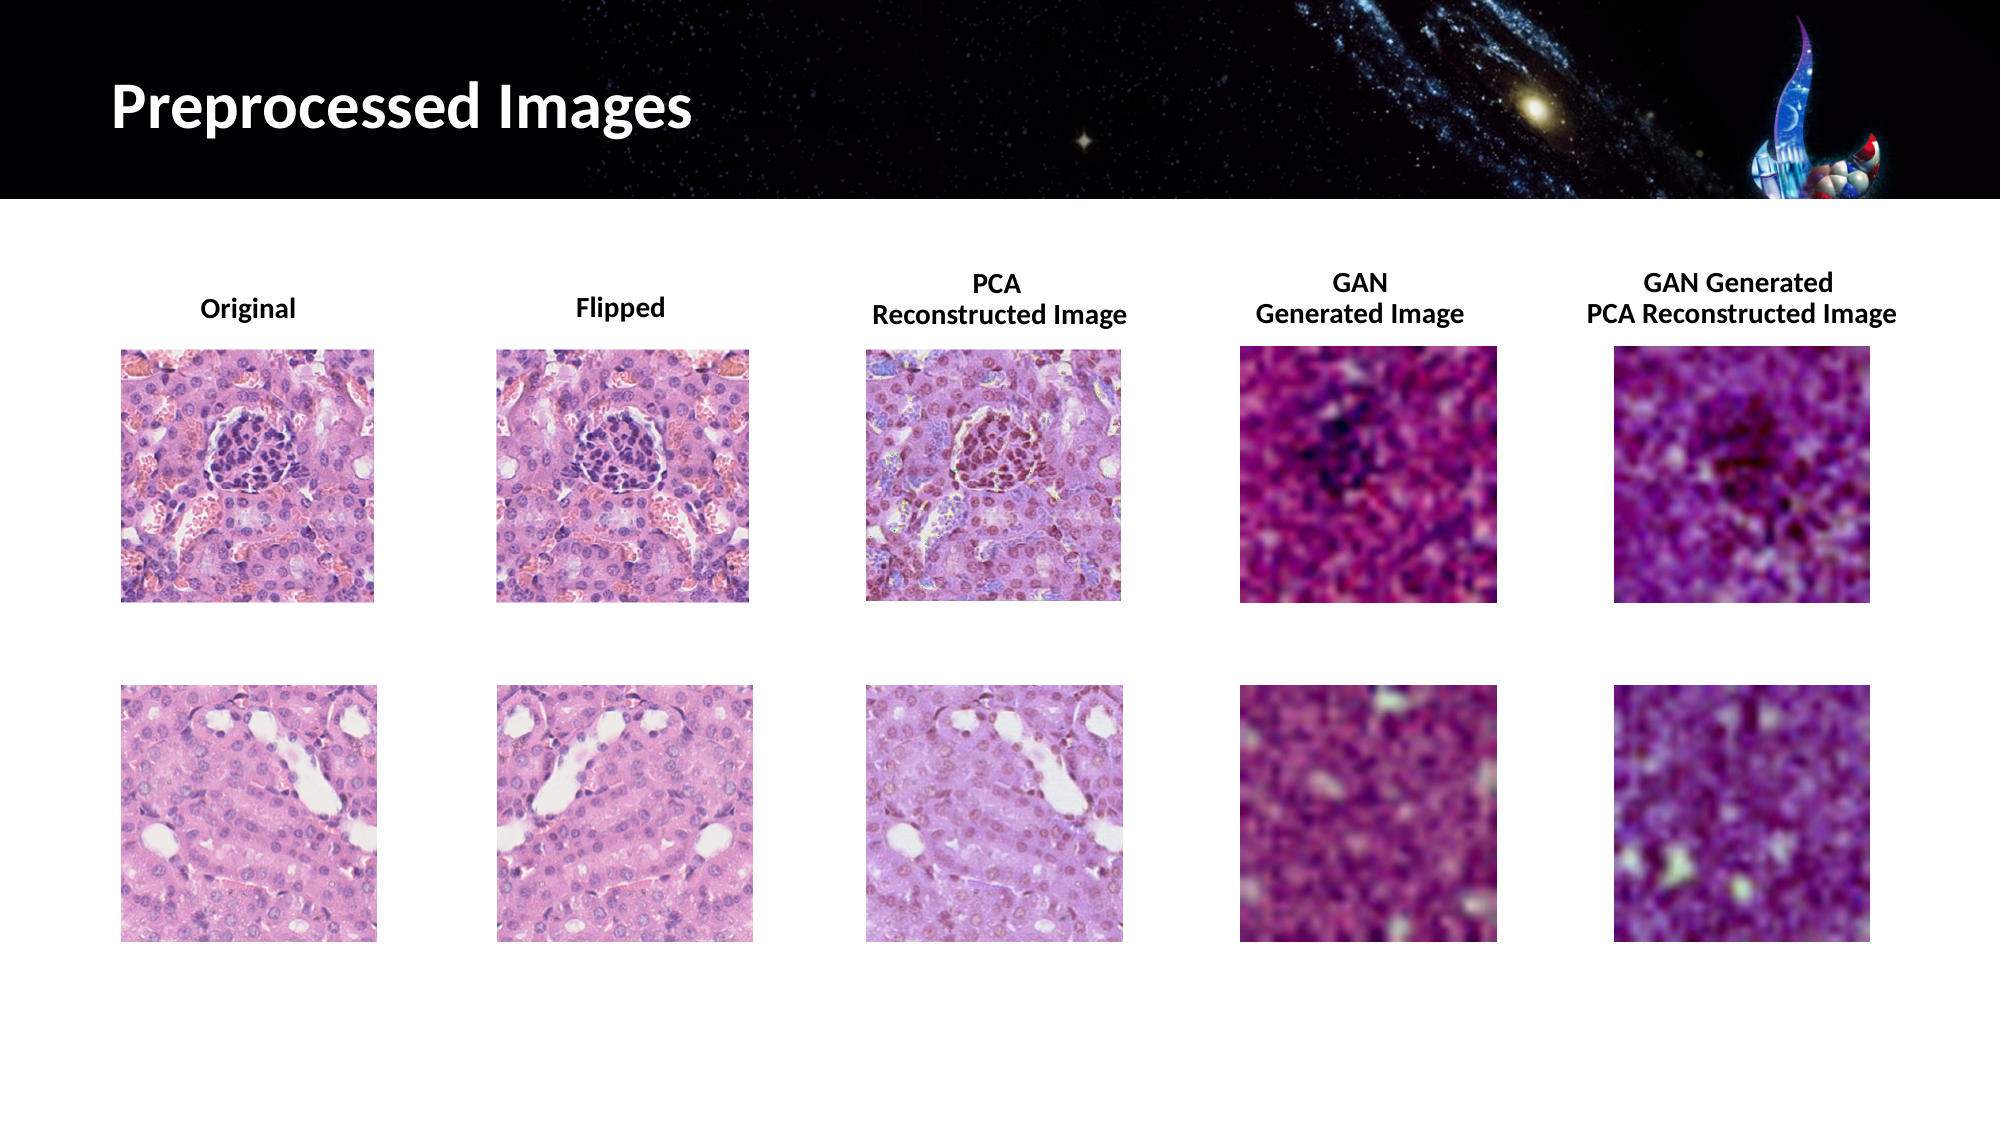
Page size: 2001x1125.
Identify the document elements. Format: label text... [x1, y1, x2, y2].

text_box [120, 250, 1931, 942]
picture [0, 0, 2000, 199]
text_box Preprocessed Images [97, 54, 1734, 150]
